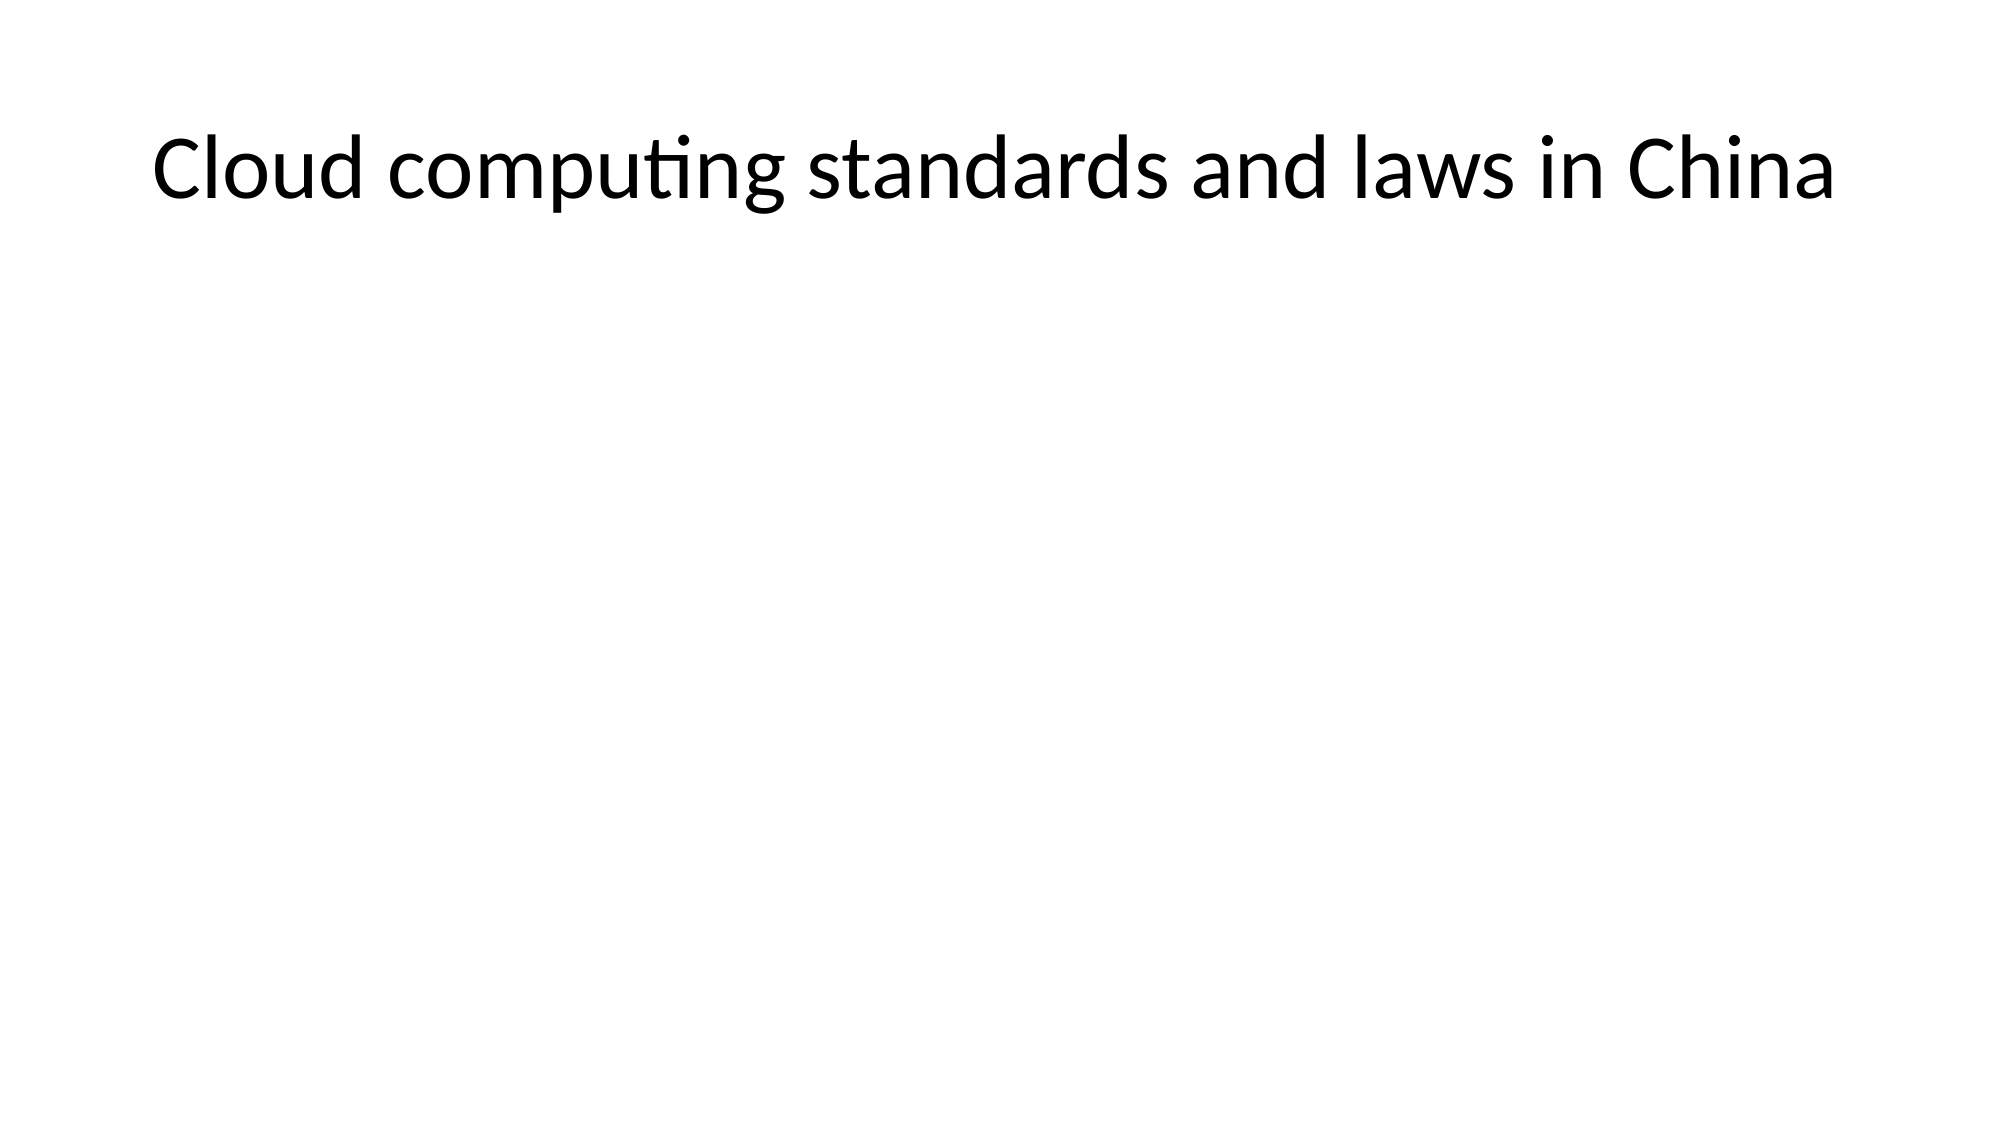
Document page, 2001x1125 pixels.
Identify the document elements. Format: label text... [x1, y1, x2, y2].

title Cloud computing standards and laws in China [137, 59, 1863, 278]
